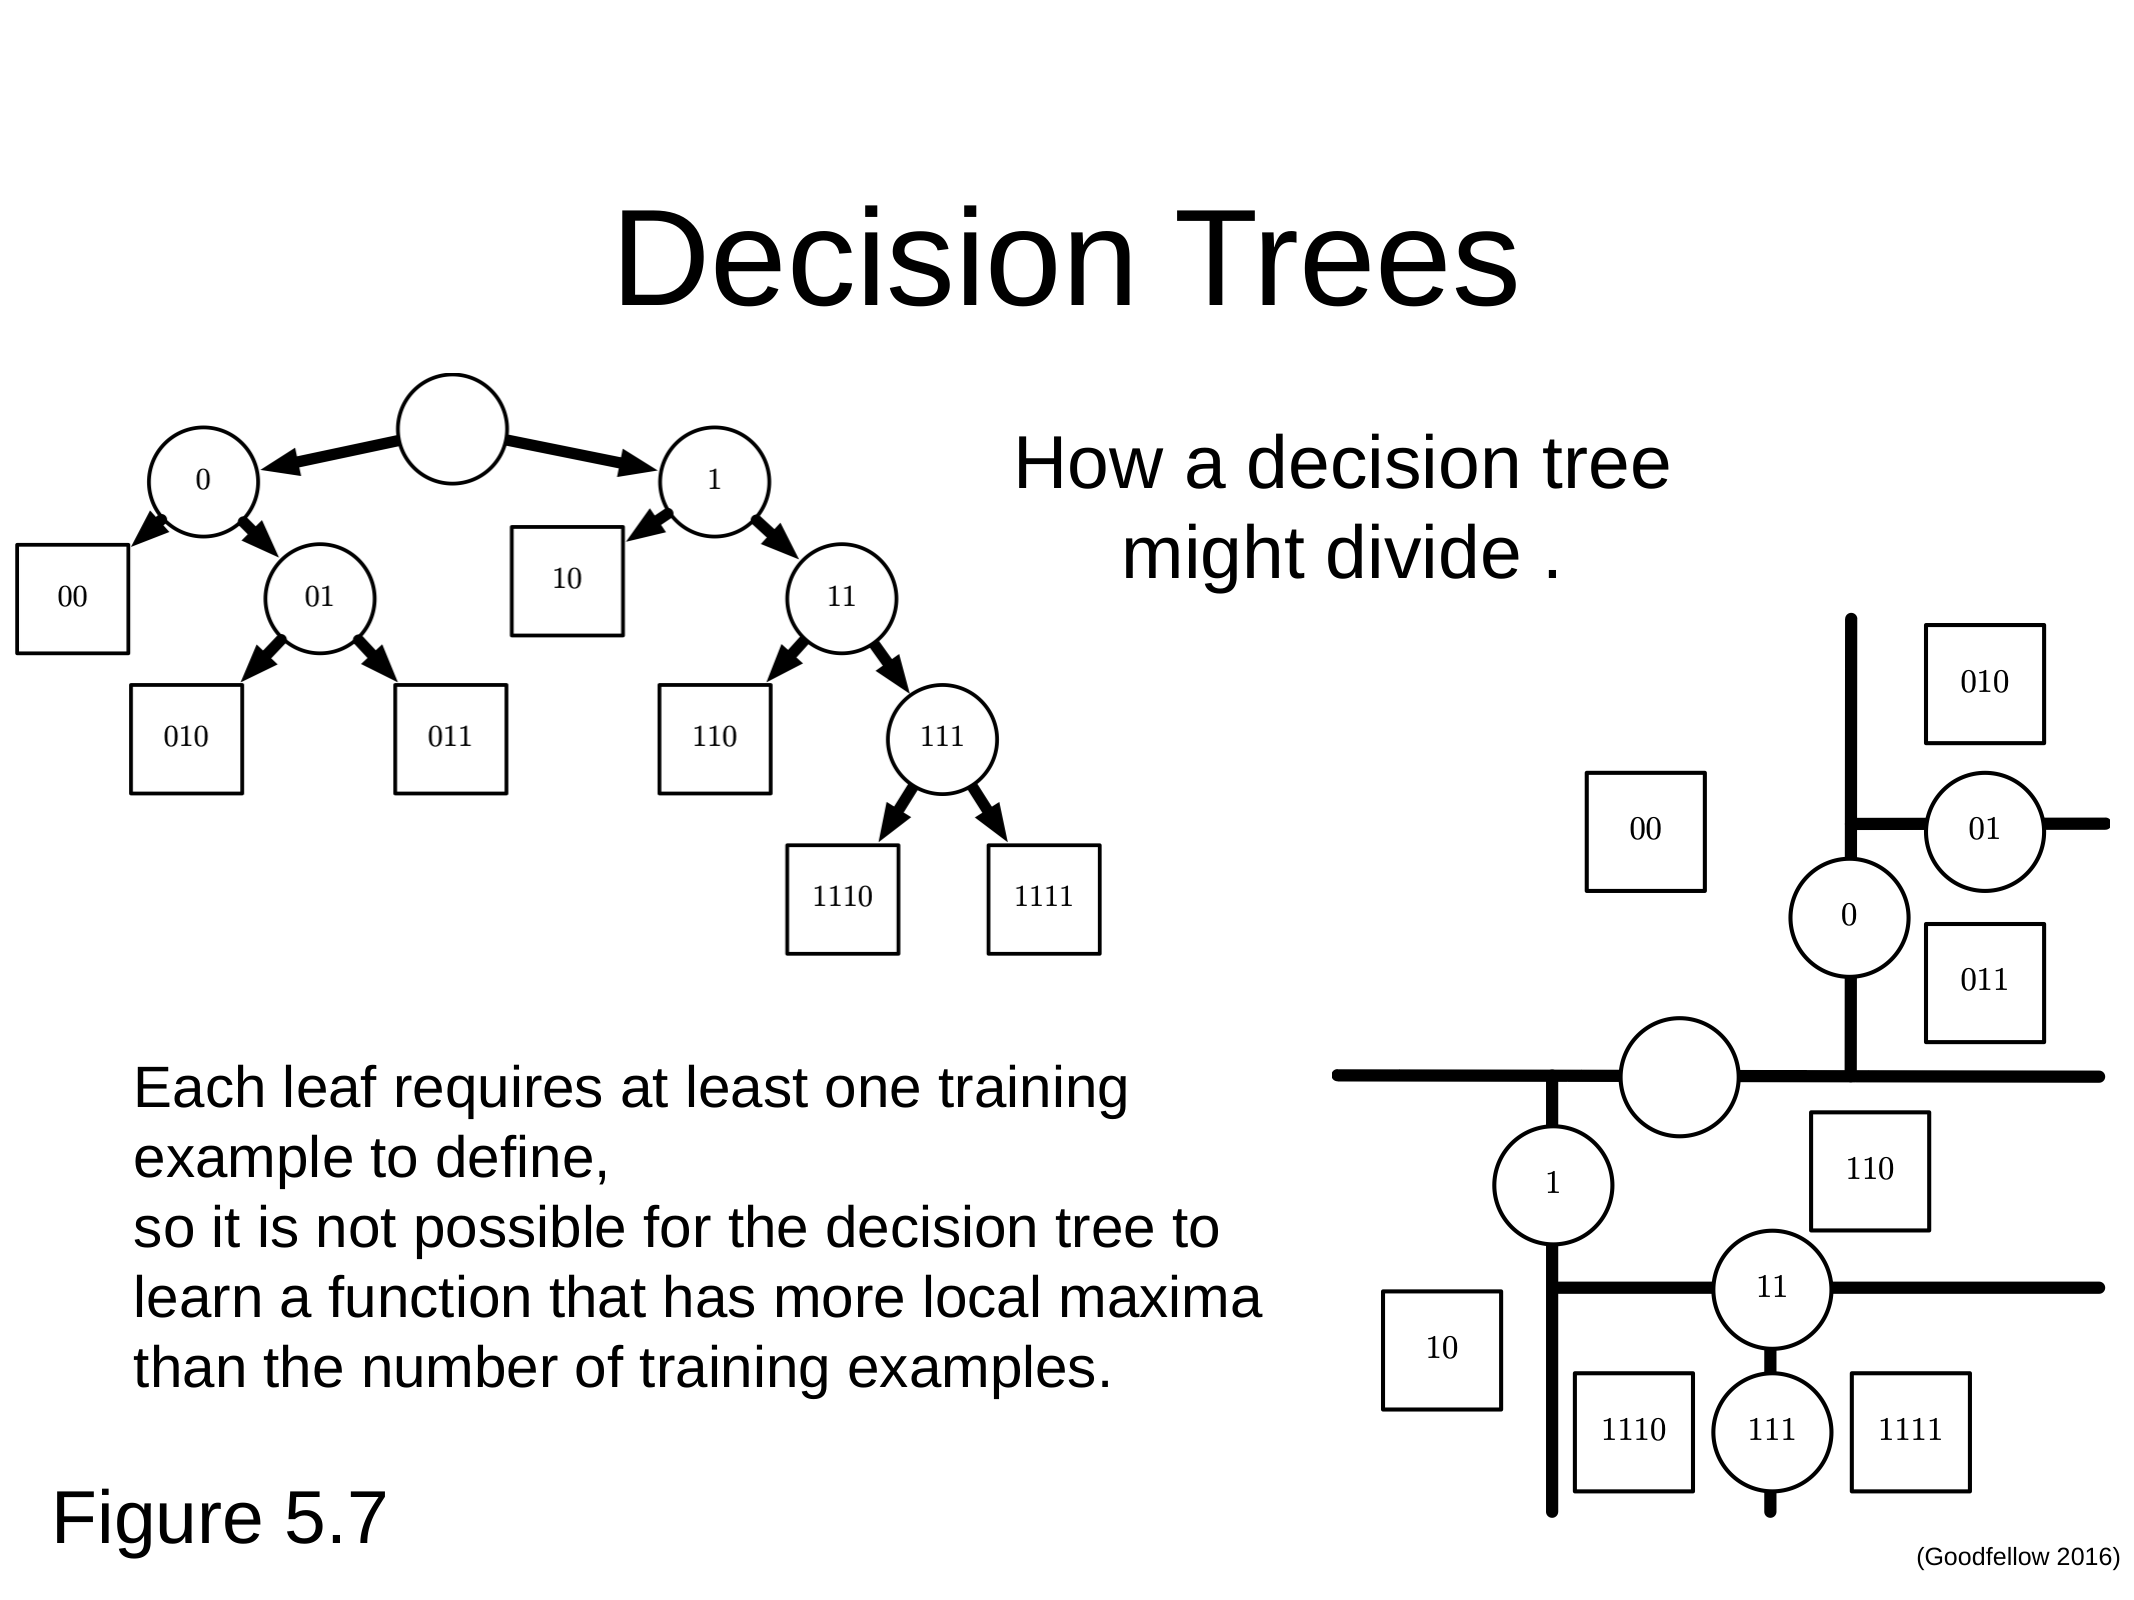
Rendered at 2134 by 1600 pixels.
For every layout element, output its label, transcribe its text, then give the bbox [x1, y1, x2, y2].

text_box Figure 5.7 [43, 1459, 398, 1567]
title Decision Trees [155, 72, 1978, 428]
text_box Each leaf requires at least one training example to define, so it is not possible for the decision tree to learn a function that has more local maxima than the number of training examples. [119, 1042, 1291, 1407]
picture [10, 373, 1105, 959]
picture [1332, 609, 2110, 1521]
